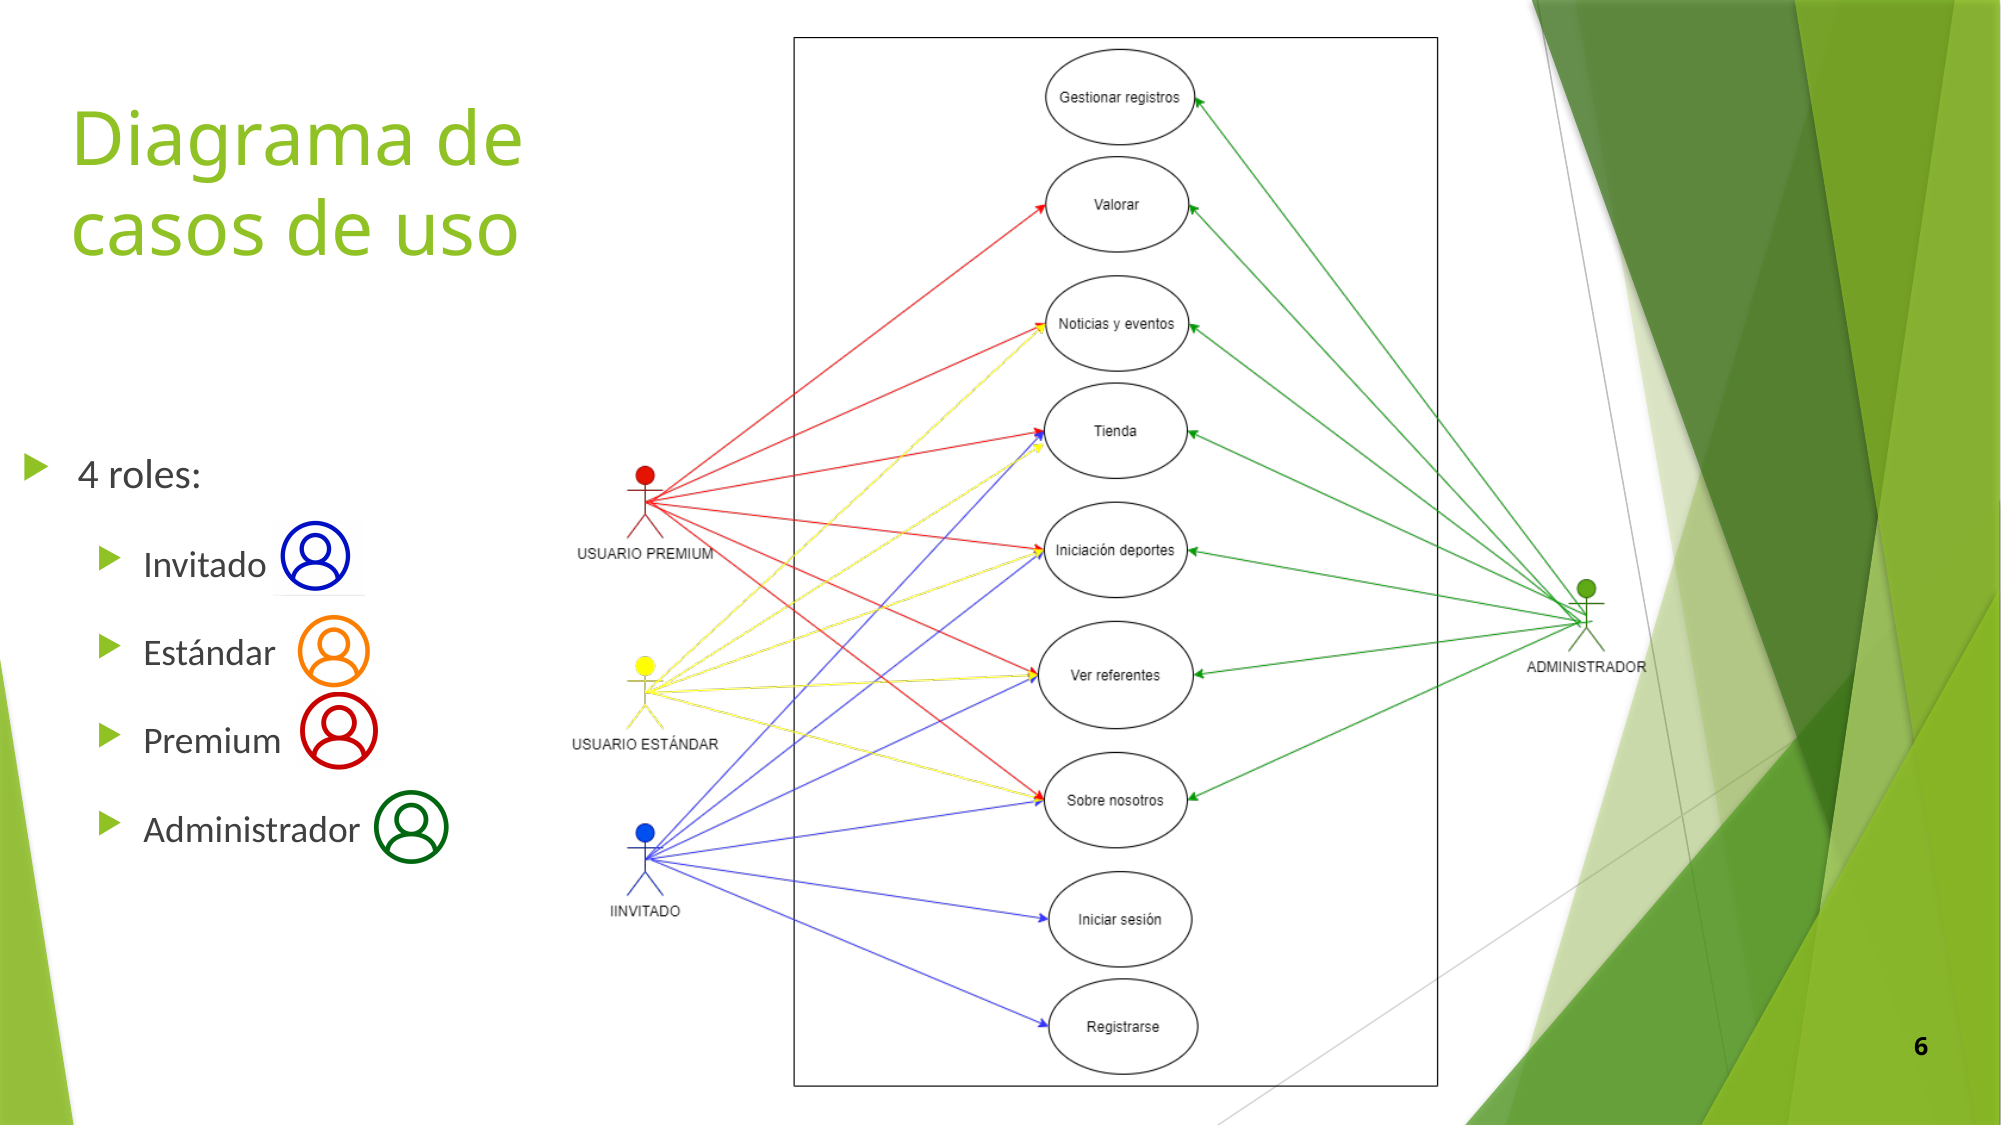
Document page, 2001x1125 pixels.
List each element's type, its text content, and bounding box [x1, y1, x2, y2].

title Diagrama de casos de uso [55, 83, 567, 314]
slide_number 6 [1831, 1017, 1944, 1078]
picture [273, 515, 366, 596]
picture [285, 612, 391, 772]
picture [364, 787, 461, 870]
picture [571, 37, 1648, 1088]
list 4 roles: Invitado Estándar Premium Administrador [6, 413, 567, 1054]
